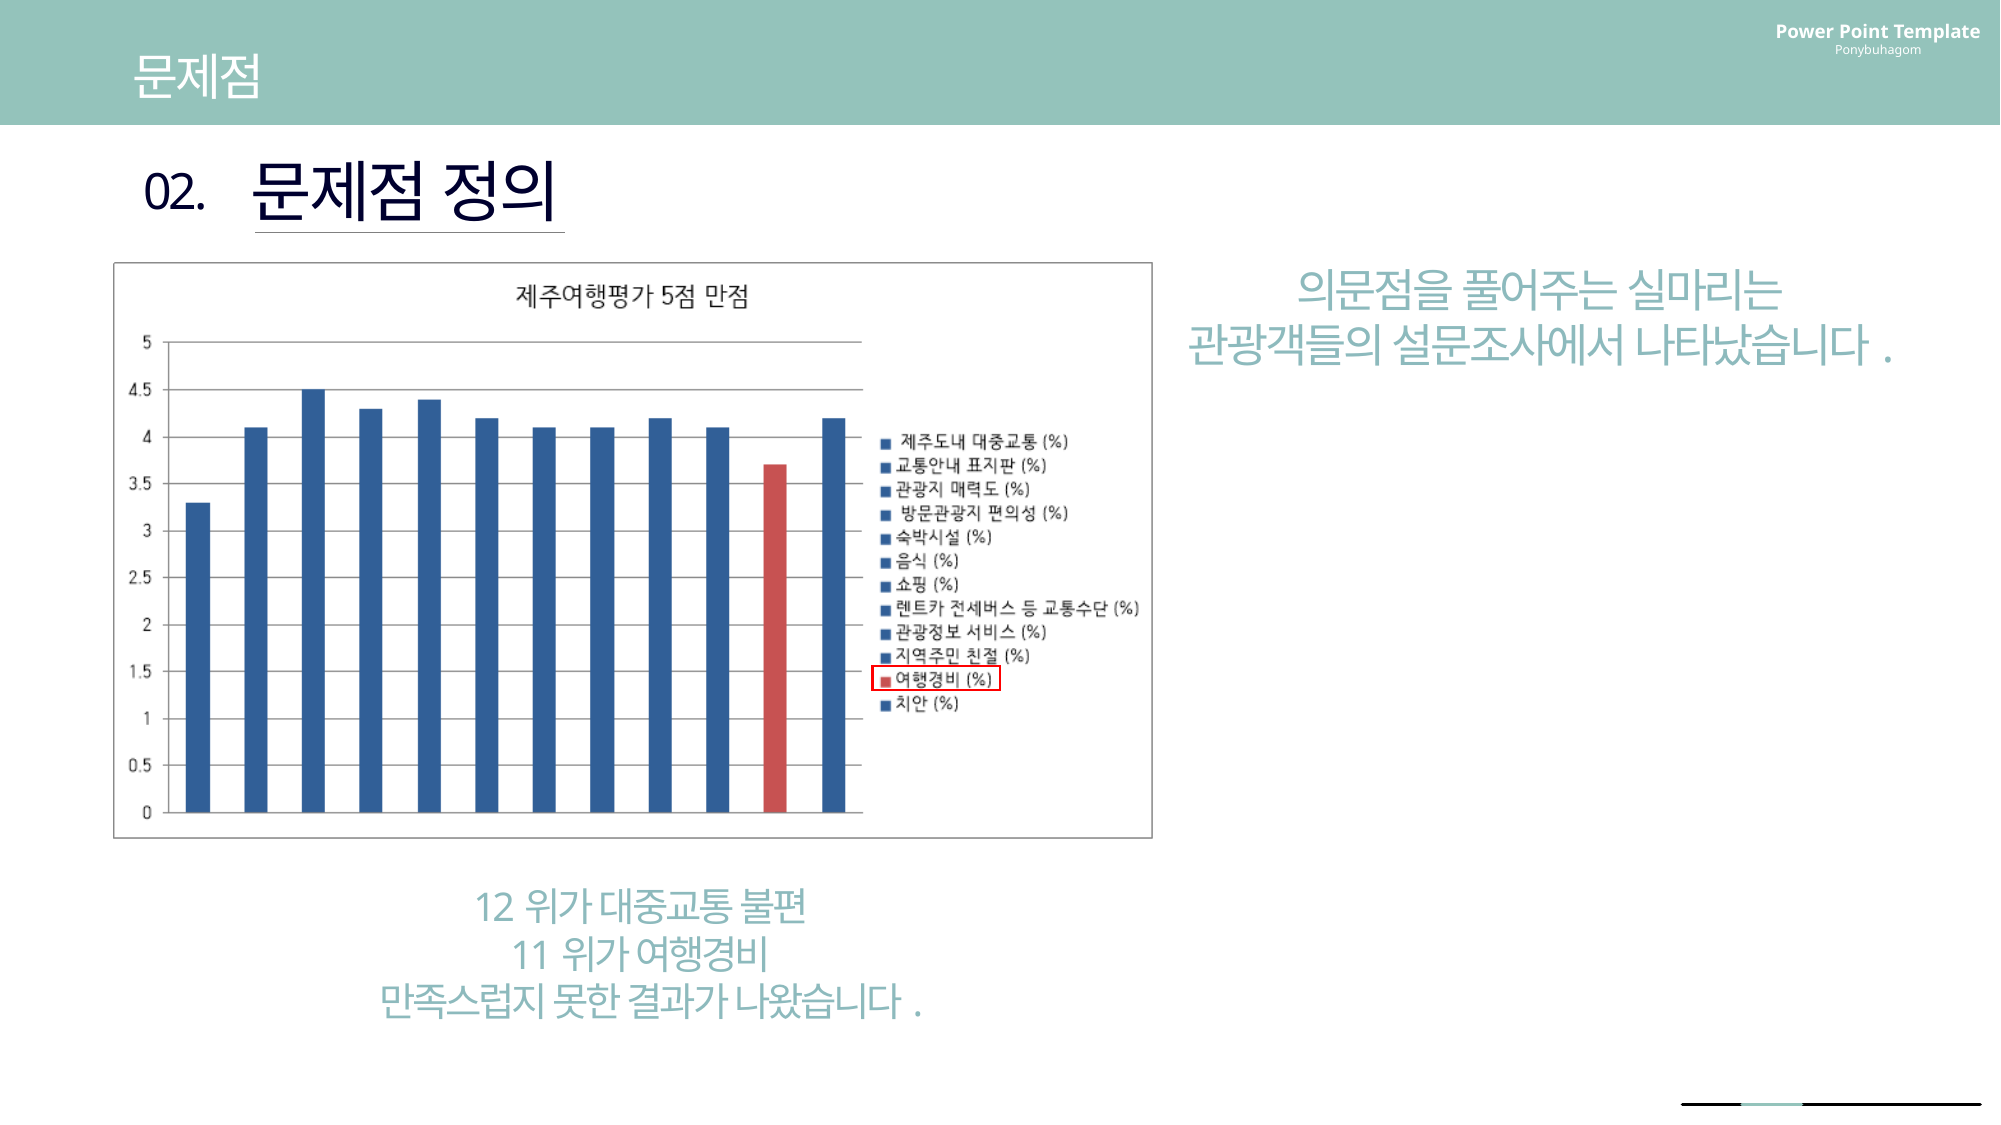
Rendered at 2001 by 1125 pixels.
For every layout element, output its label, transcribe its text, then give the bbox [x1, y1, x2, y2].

picture [112, 261, 1154, 840]
text_box 문제점 정의 [235, 142, 577, 237]
text_box 02. [128, 152, 223, 227]
text_box 12위가 대중교통 불편 11위가 여행경비 만족스럽지 못한 결과가 나왔습니다. [130, 874, 1152, 1032]
text_box 문제점 [117, 37, 280, 113]
text_box Power Point Template Ponybuhagom [1760, 12, 1996, 65]
text_box 의문점을 풀어주는 실마리는 관광객들의 설문조사에서 나타났습니다. [1090, 254, 2000, 379]
